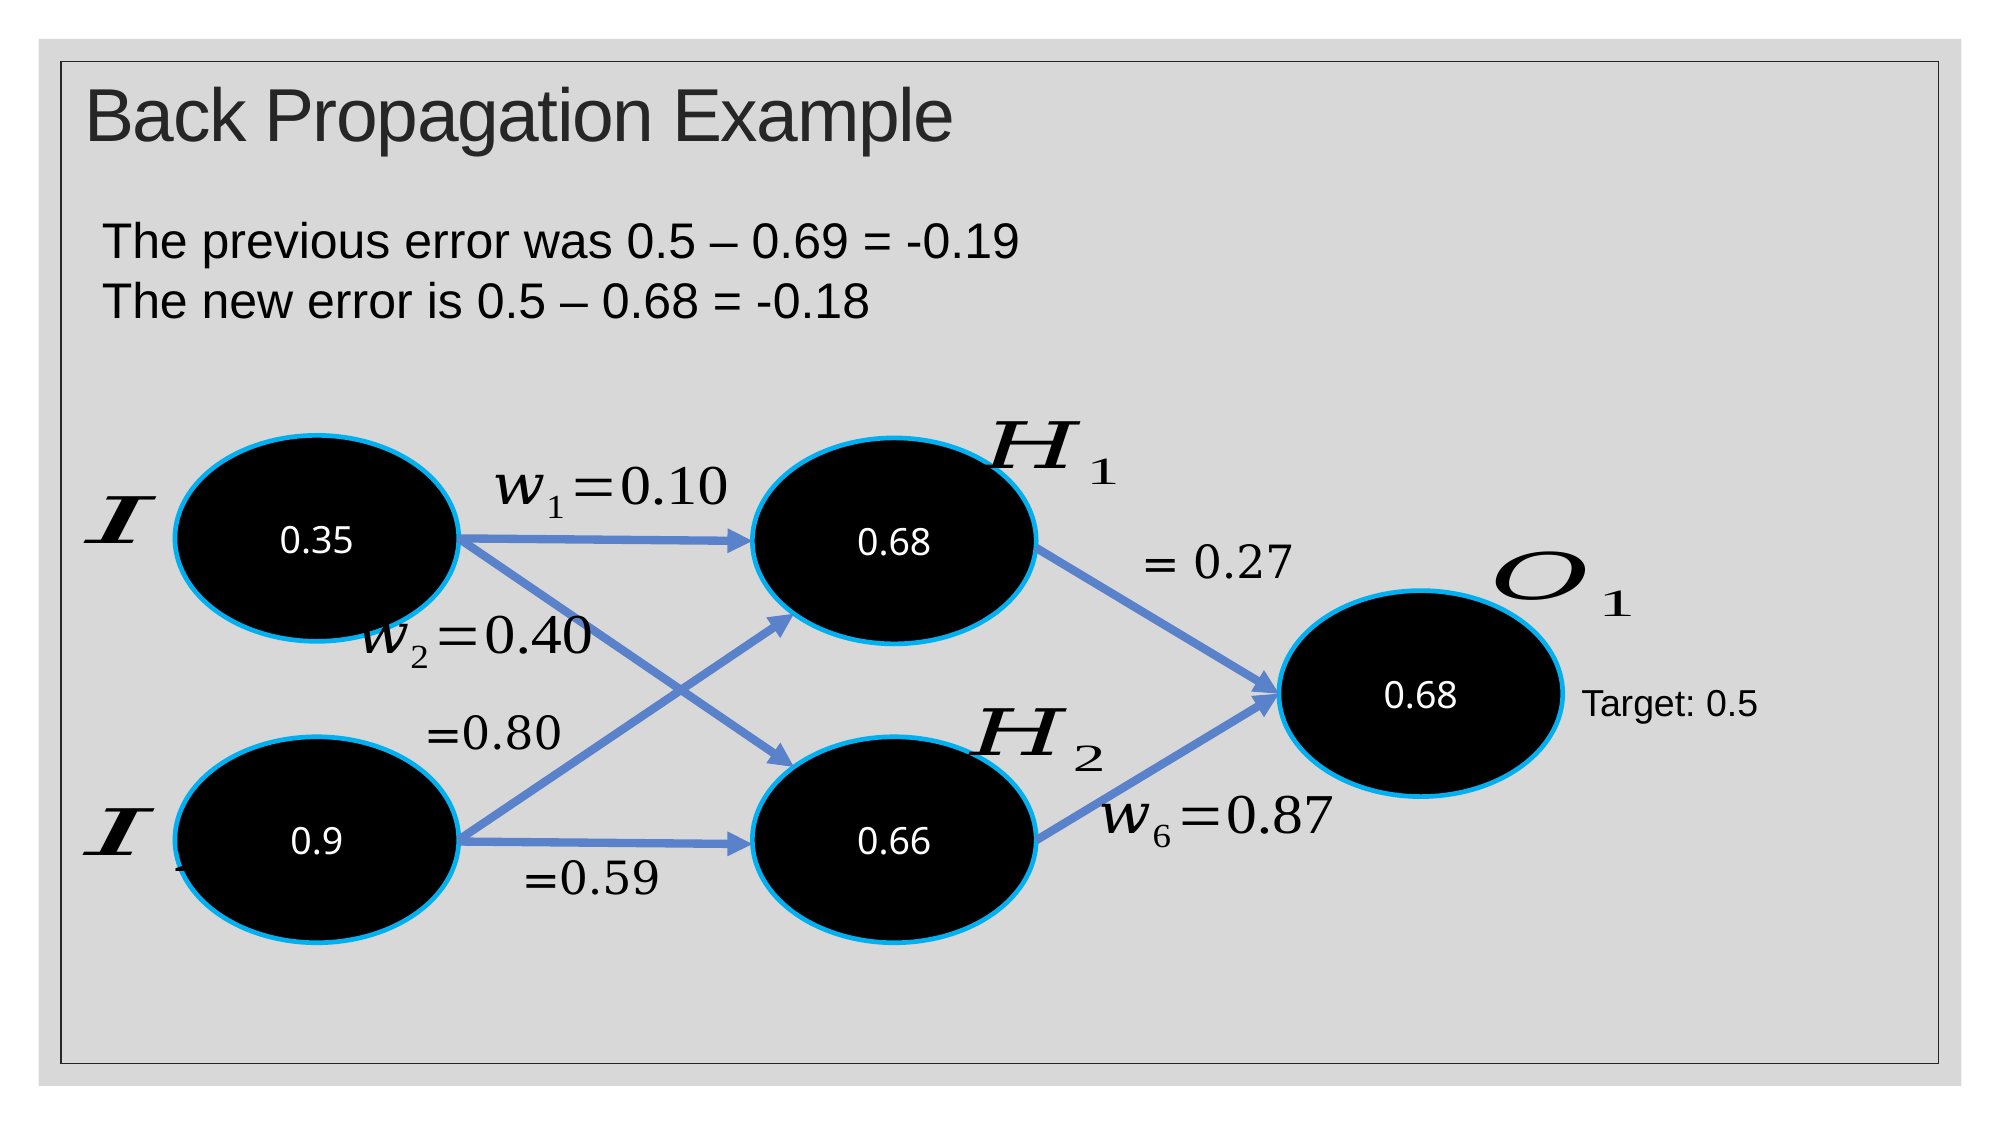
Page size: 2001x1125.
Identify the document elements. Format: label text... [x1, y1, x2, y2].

title Back Propagation Example [69, 4, 1720, 230]
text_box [174, 435, 1563, 943]
text_box The previous error was 0.5 – 0.69 = -0.19 The new error is 0.5 – 0.68 = -0.18 [87, 201, 1841, 337]
text_box Target: 0.5 [1570, 671, 1774, 731]
list [174, 345, 1825, 977]
